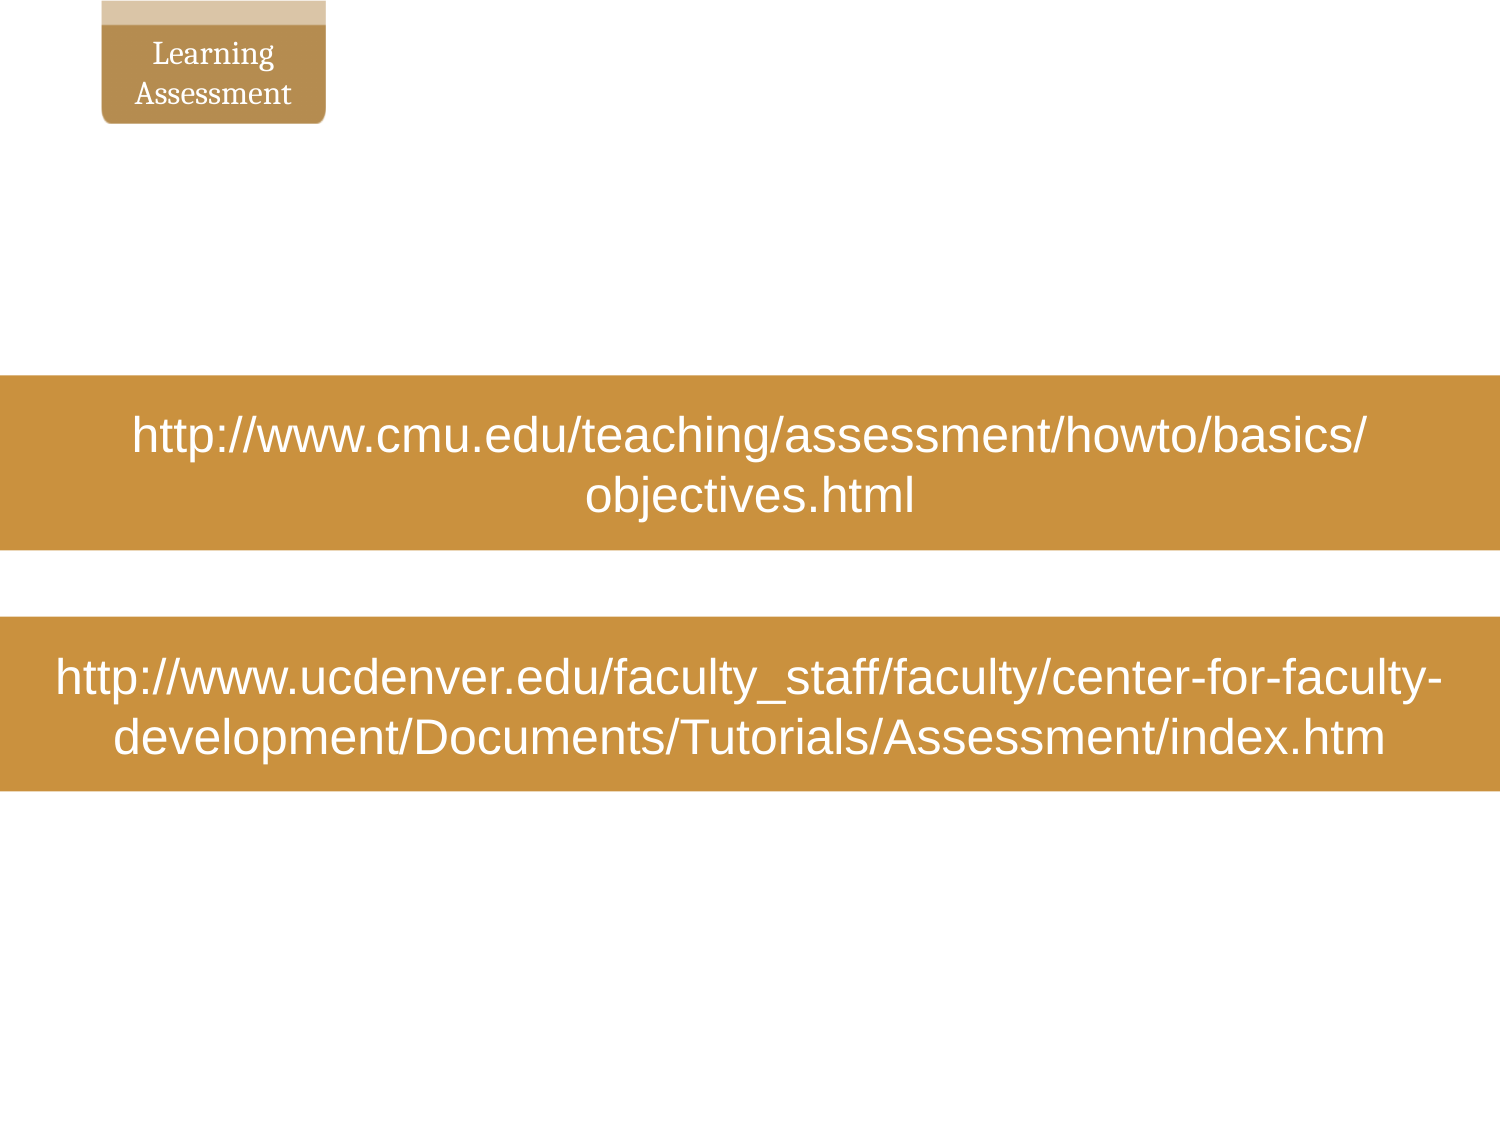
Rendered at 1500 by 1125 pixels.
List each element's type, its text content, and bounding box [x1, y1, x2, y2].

text_box http://www.ucdenver.edu/faculty_staff/faculty/center-for-faculty-development/Documents/Tutorials/Assessment/index.htm [0, 616, 1500, 792]
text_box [100, 0, 326, 124]
text_box http://www.cmu.edu/teaching/assessment/howto/basics/objectives.html [0, 374, 1500, 551]
